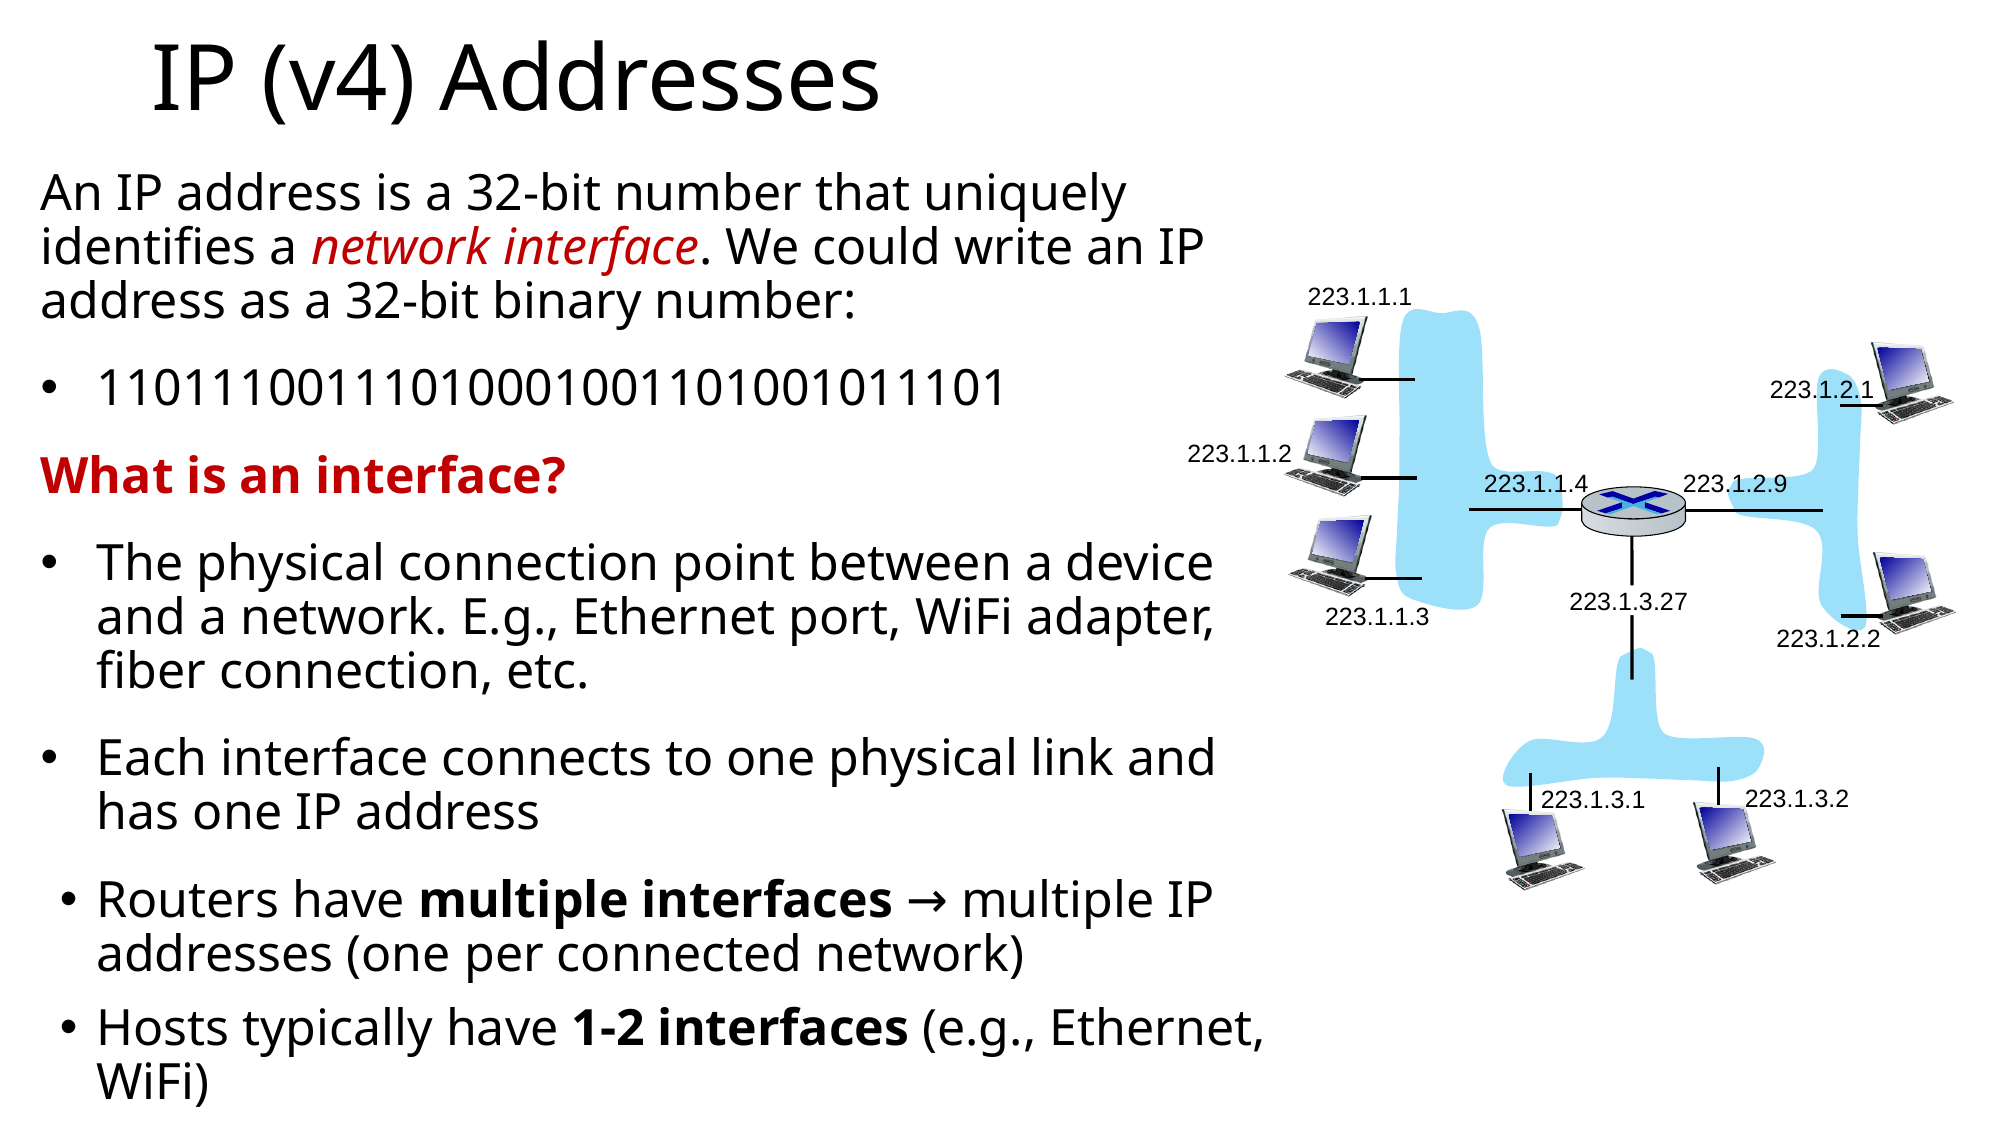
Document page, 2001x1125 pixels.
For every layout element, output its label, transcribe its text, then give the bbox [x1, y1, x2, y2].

text_box An IP address is a 32-bit number that uniquely identifies a network interface. We could write an IP address as a 32-bit binary number: 11011100111010001001101001011101 What is an interface? The physical connection point between a device and a network. E.g., Ethernet port, WiFi adapter, fiber connection, etc. Each interface connects to one physical link and has one IP address Routers have multiple interfaces → multiple IP addresses (one per connected network) Hosts typically have 1-2 interfaces (e.g., Ethernet, WiFi) [23, 159, 1309, 1101]
title IP (v4) Addresses [136, 7, 1862, 155]
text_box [1171, 272, 1977, 898]
